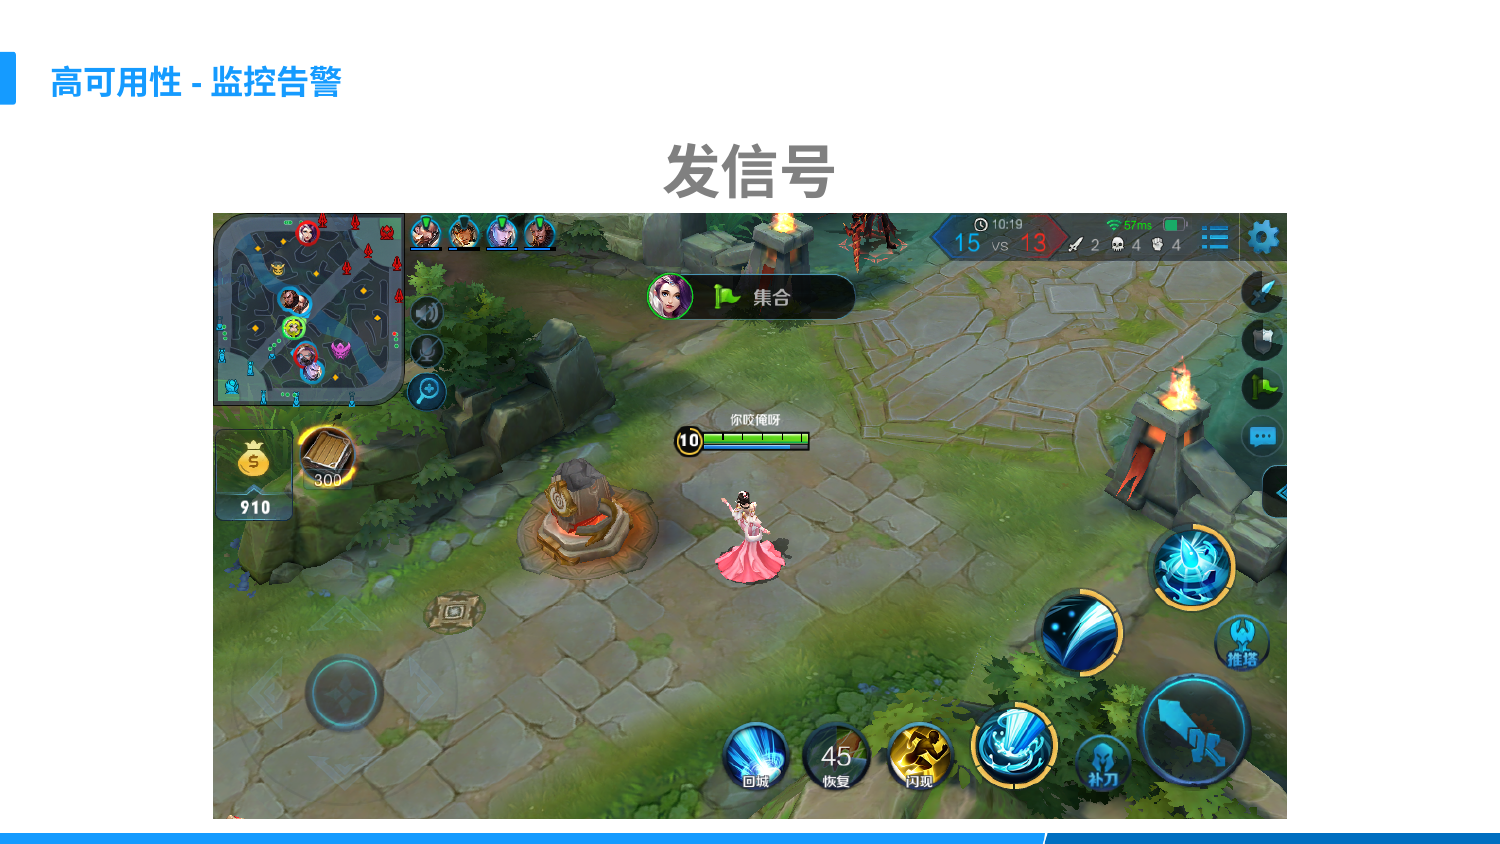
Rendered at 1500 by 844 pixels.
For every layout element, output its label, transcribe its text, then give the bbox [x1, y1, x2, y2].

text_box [0, 51, 503, 110]
text_box 发信号 [200, 92, 1300, 213]
picture [0, 213, 1500, 844]
